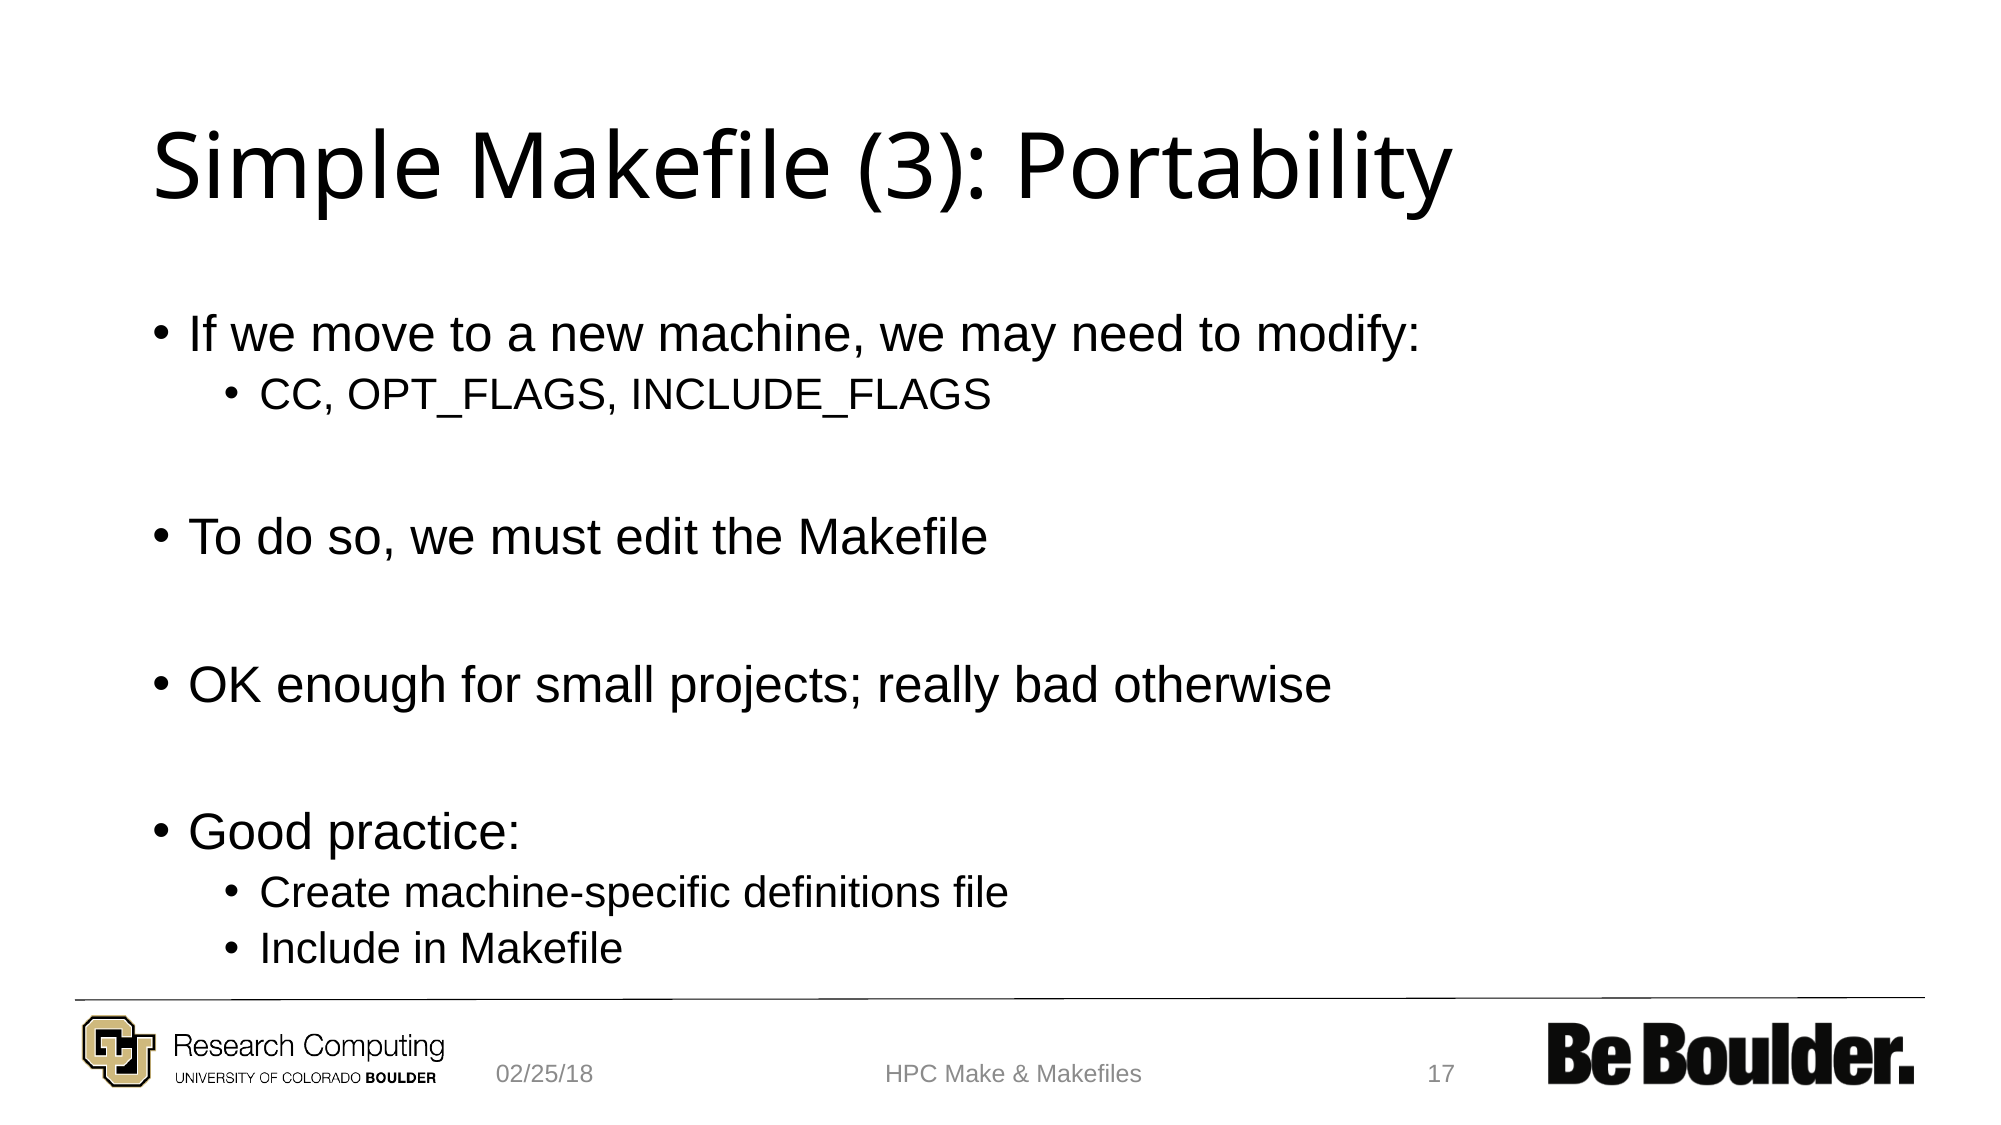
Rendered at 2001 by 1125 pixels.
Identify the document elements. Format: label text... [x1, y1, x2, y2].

slide_number 17 [1412, 1042, 1525, 1103]
picture [1524, 1015, 1938, 1088]
list If we move to a new machine, we may need to modify: CC, OPT_FLAGS, INCLUDE_FLAGS To do so, we must edit the Makefile OK enough for small projects; really bad otherwise Good practice: Create machine-specific definitions file Include in Makefile [137, 299, 1863, 983]
footer HPC Make & Makefiles [676, 1042, 1352, 1103]
picture [81, 1015, 444, 1088]
title Simple Makefile (3): Portability [137, 59, 1863, 278]
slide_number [480, 1042, 615, 1103]
